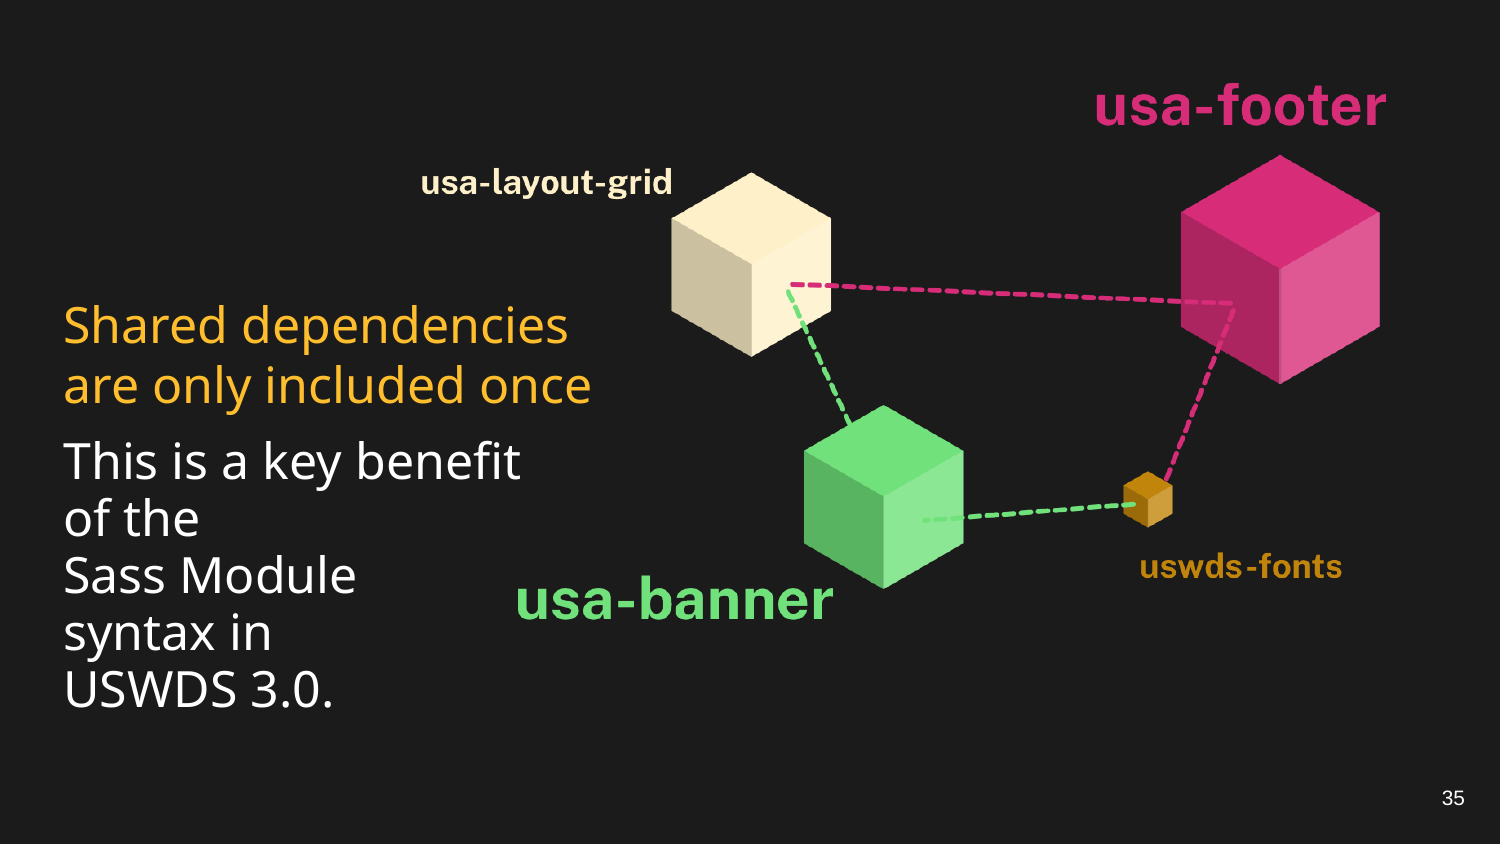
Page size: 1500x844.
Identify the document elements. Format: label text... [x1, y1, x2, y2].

picture [398, 0, 1500, 844]
title Shared dependencies are only included once [48, 110, 393, 418]
list This is a key benefit of the Sass Module syntax in USWDS 3.0. [48, 418, 393, 776]
